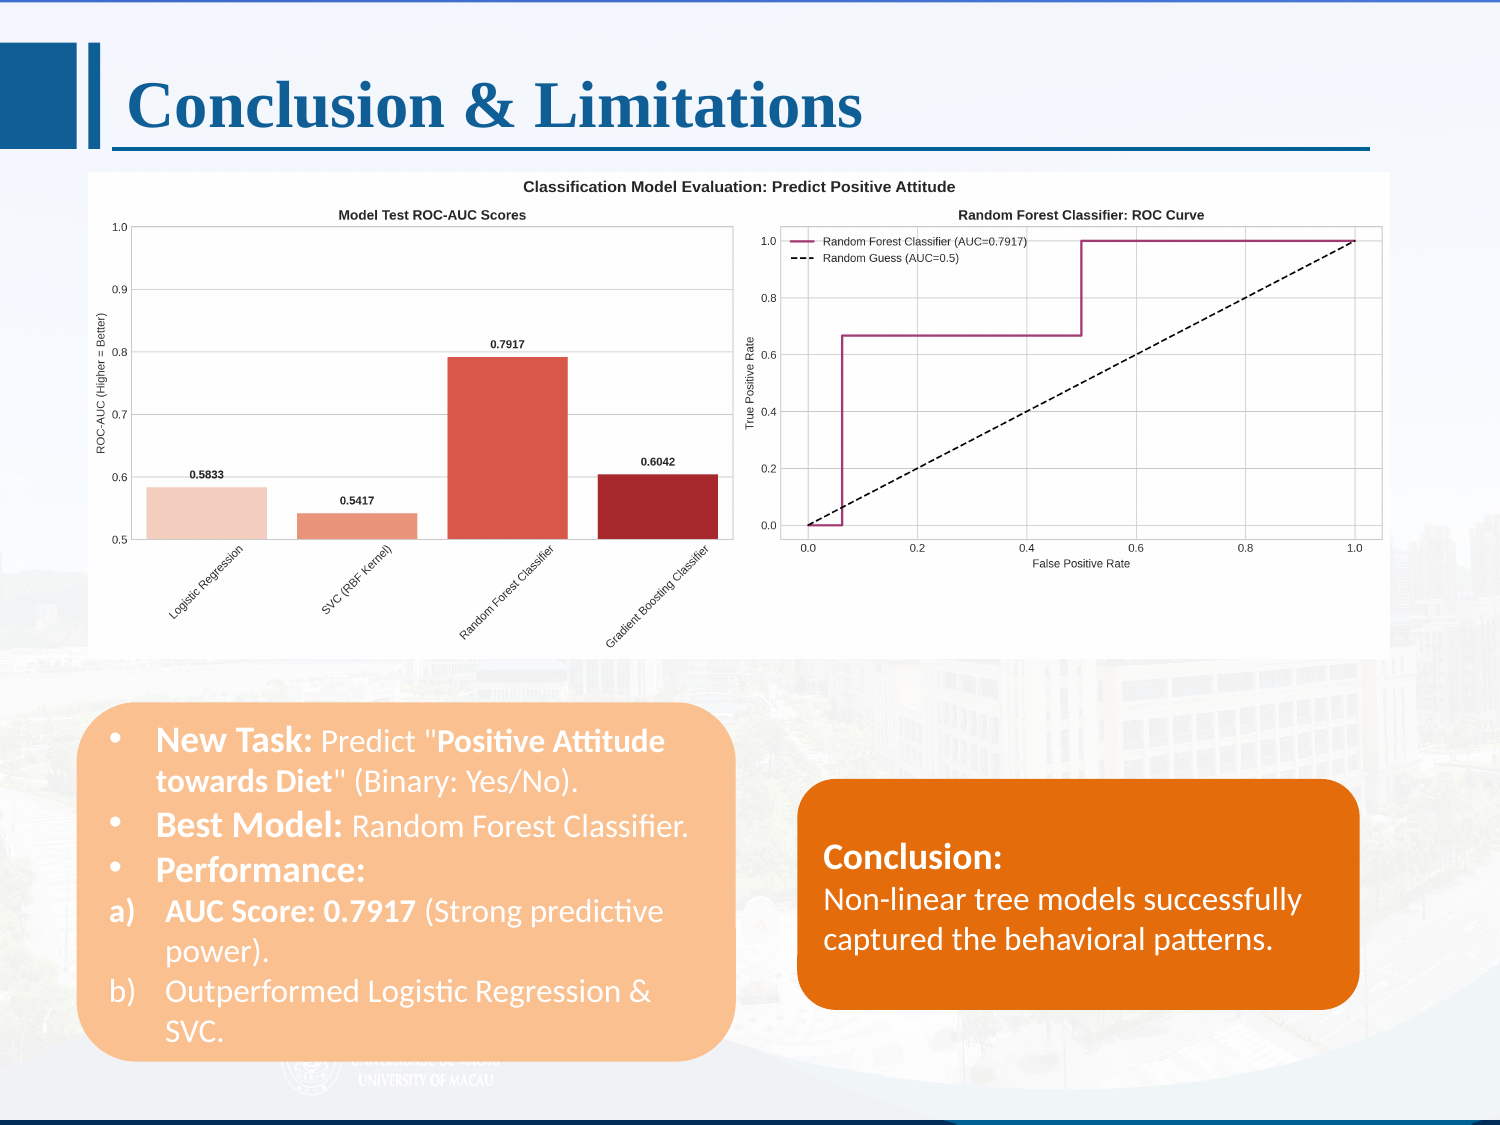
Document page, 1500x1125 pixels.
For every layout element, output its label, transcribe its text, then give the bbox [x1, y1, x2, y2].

text_box [0, 41, 79, 151]
text_box [0, 0, 1500, 1122]
text_box [86, 41, 102, 151]
picture [88, 172, 1391, 659]
text_box Conclusion & Limitations [112, 53, 1306, 148]
text_box Conclusion: Non-linear tree models successfully captured the behavioral patterns. [797, 778, 1360, 1010]
text_box New Task: Predict "Positive Attitude towards Diet" (Binary: Yes/No). Best Model: Random Forest Classifier. Performance: AUC Score: 0.7917 (Strong predictive power). Outperformed Logistic Regression & SVC. [76, 702, 736, 1062]
